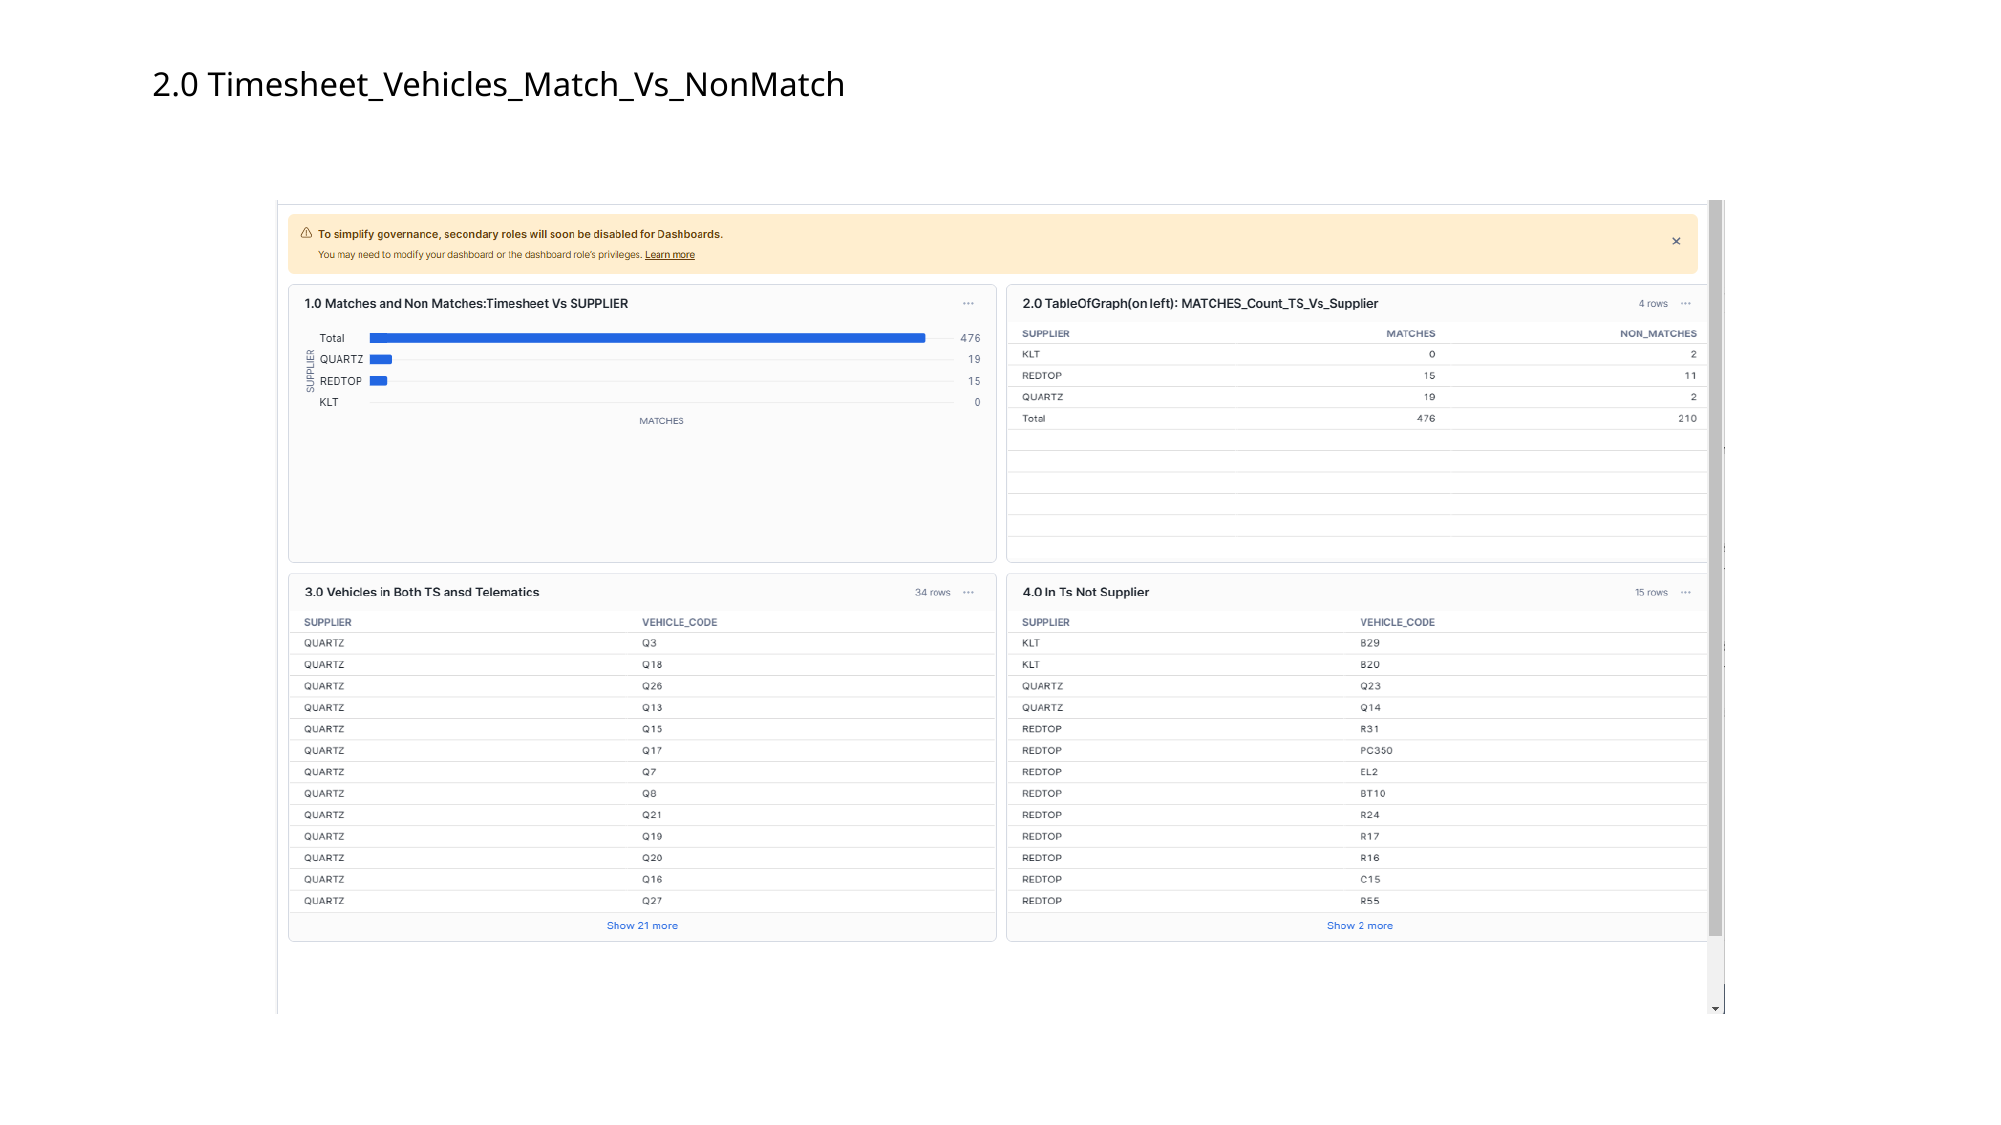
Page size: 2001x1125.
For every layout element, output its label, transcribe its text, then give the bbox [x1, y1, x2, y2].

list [274, 200, 1725, 1014]
title 2.0 Timesheet_Vehicles_Match_Vs_NonMatch [137, 59, 1863, 112]
